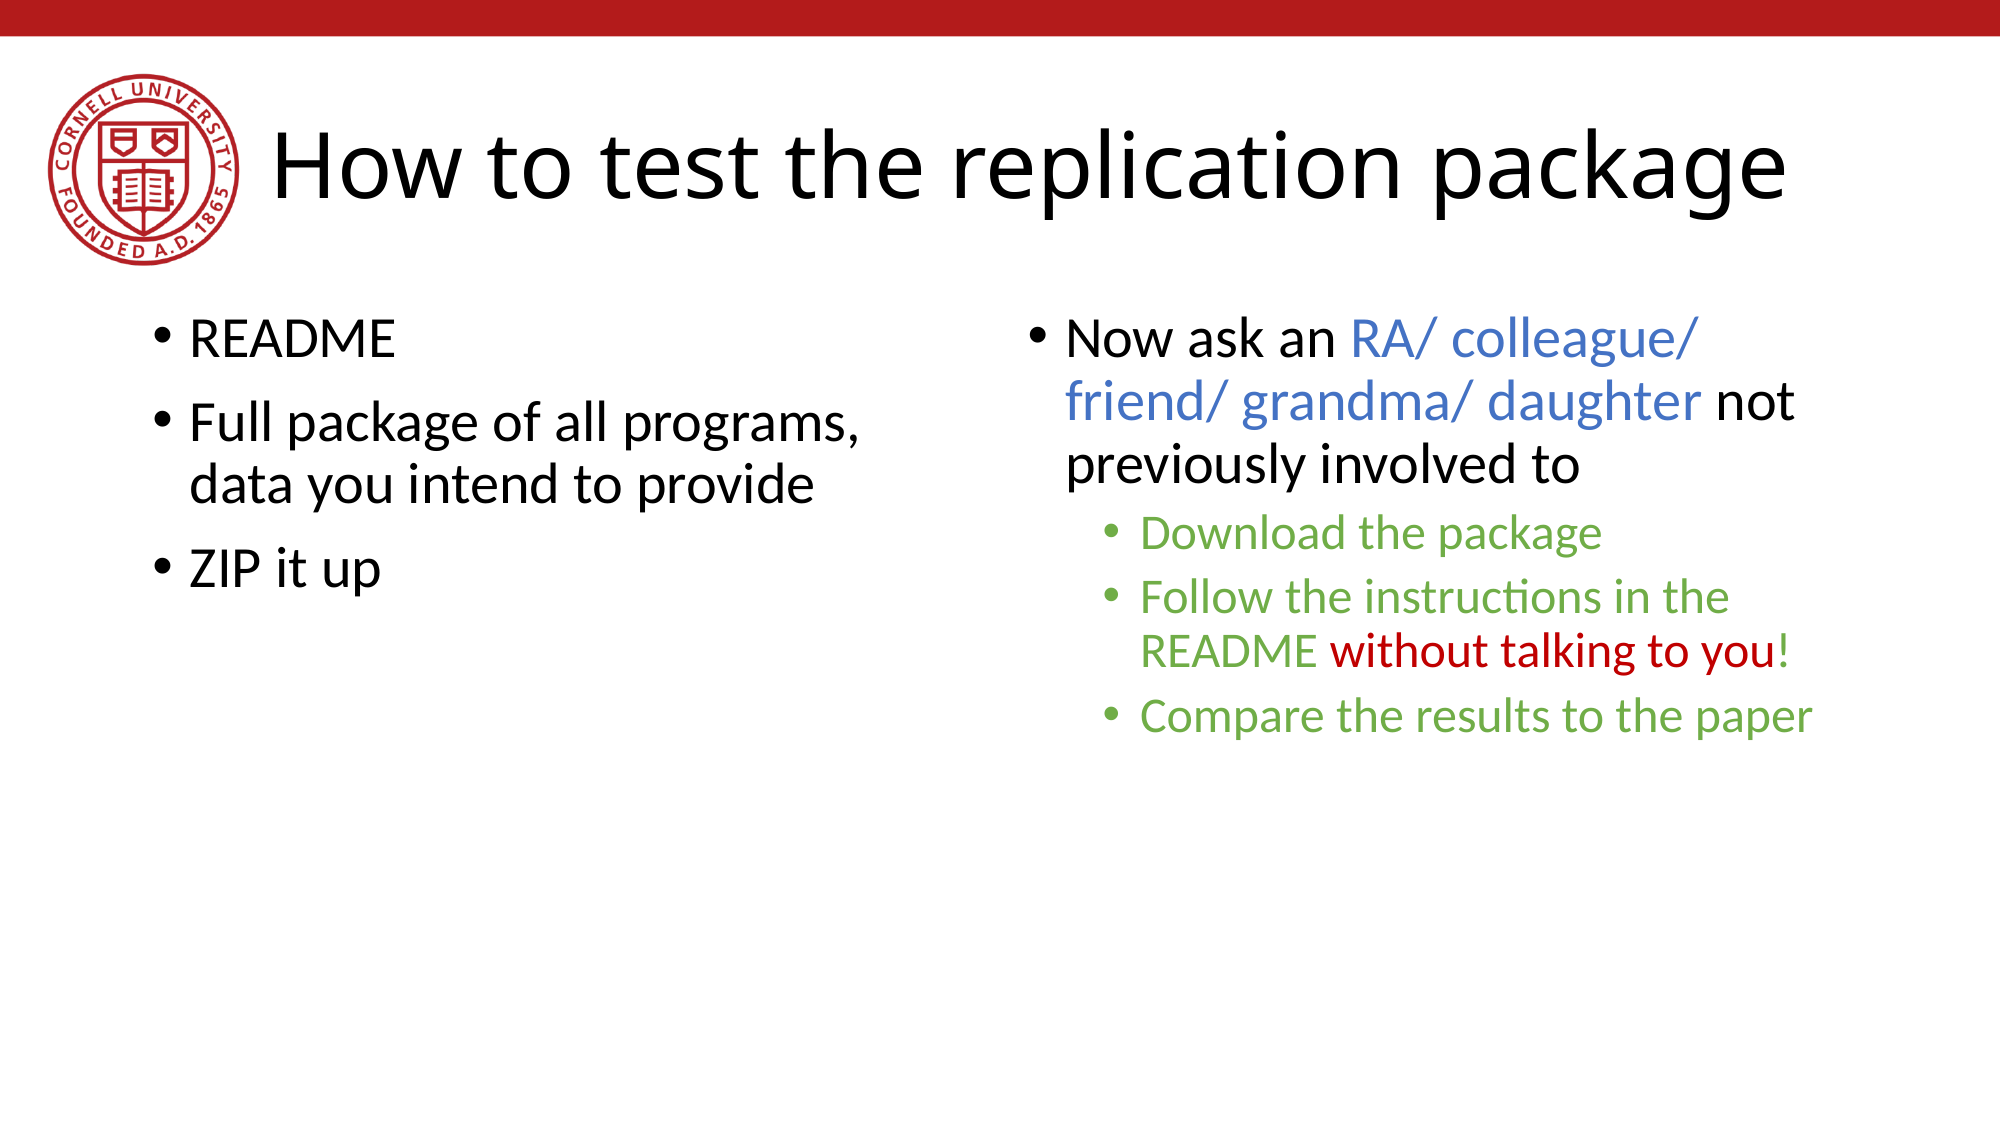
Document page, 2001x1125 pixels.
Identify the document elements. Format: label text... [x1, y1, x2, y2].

title How to test the replication package [254, 59, 1863, 278]
picture [39, 65, 254, 274]
list README Full package of all programs, data you intend to provide ZIP it up [137, 299, 988, 1014]
list Now ask an RA/ colleague/ friend/ grandma/ daughter not previously involved to Download the package Follow the instructions in the README without talking to you! Compare the results to the paper [1012, 299, 1863, 1014]
